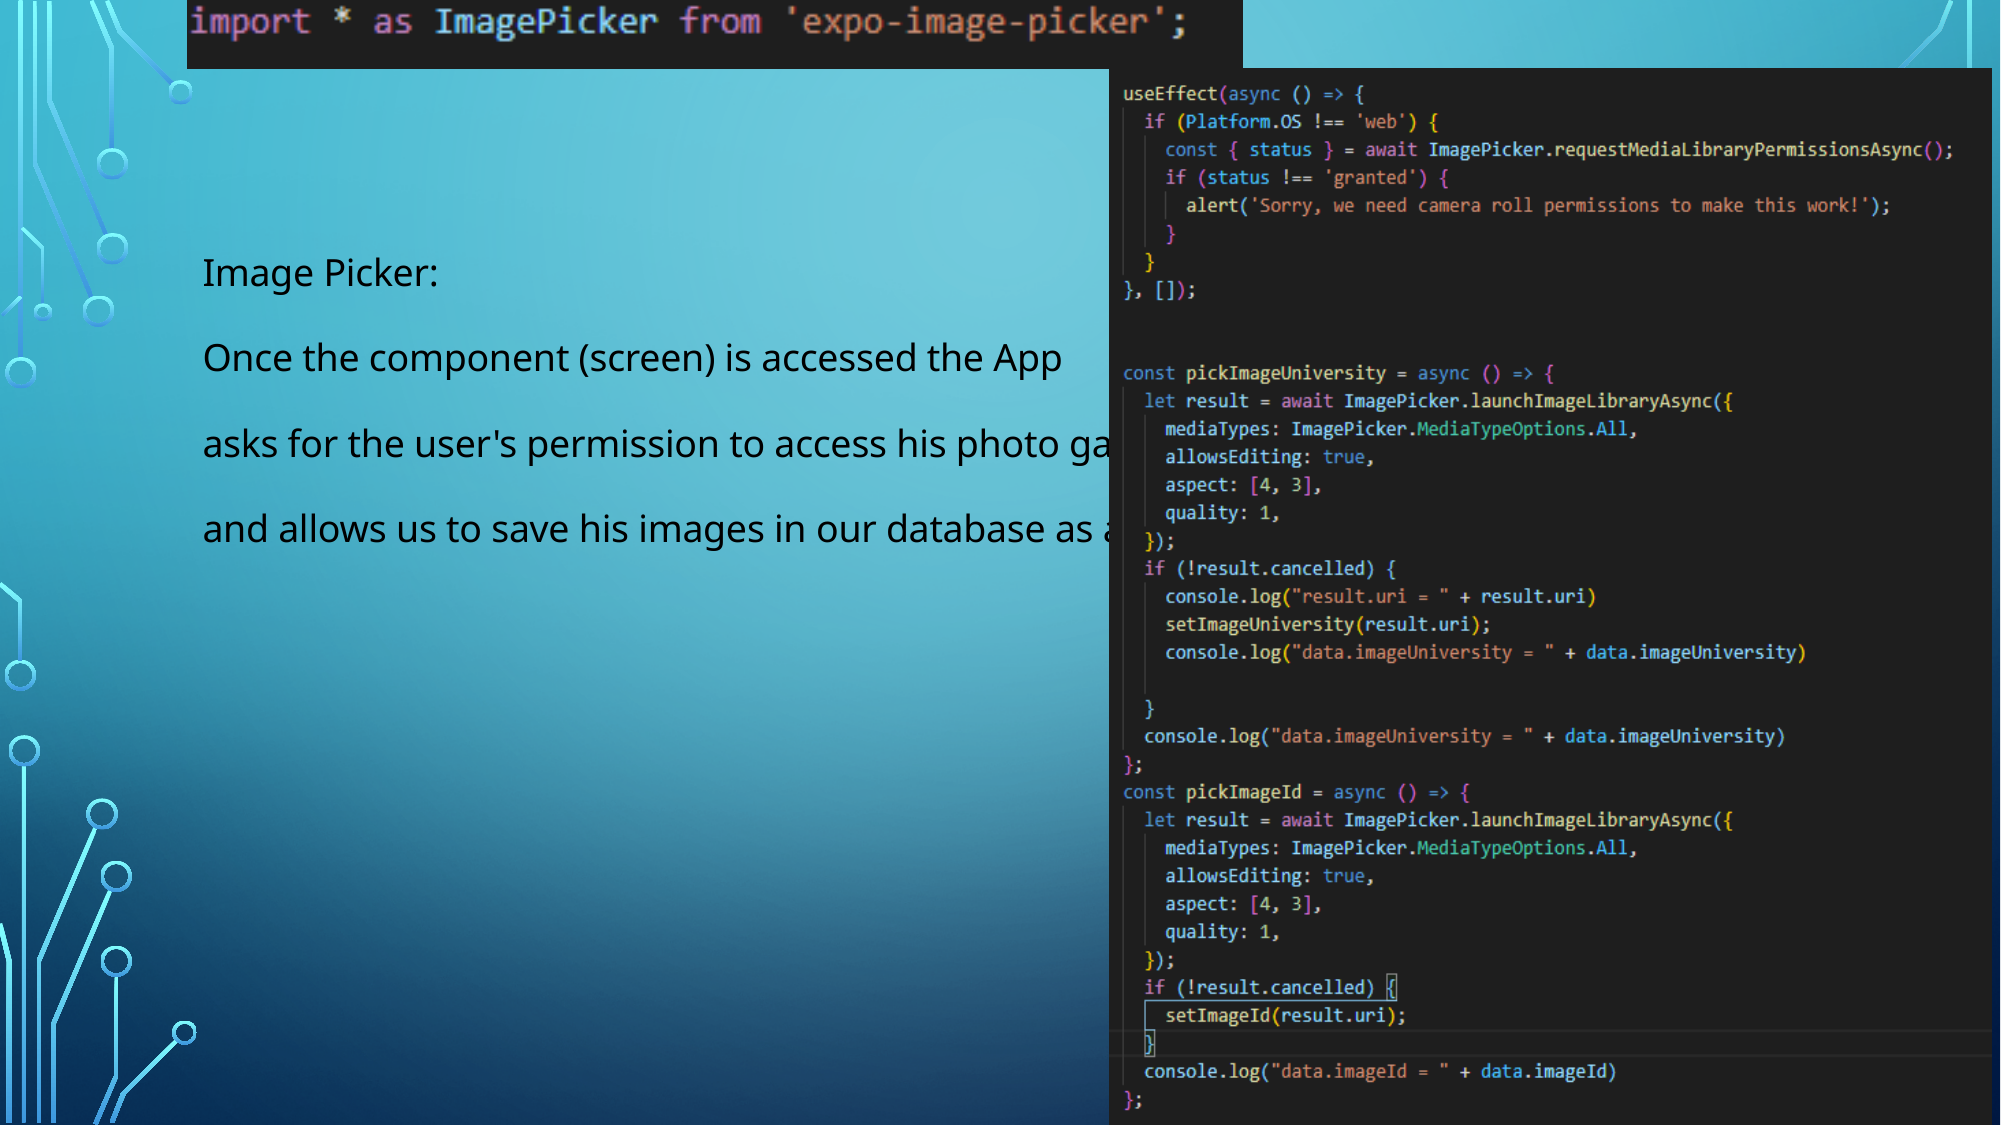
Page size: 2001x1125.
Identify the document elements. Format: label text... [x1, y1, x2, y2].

picture [186, 0, 1993, 1125]
list Image Picker: Once the component (screen) is accessed the App asks for the user's permission to access his photo gallery and allows us to save his images in our database as a path. [187, 70, 1108, 1125]
